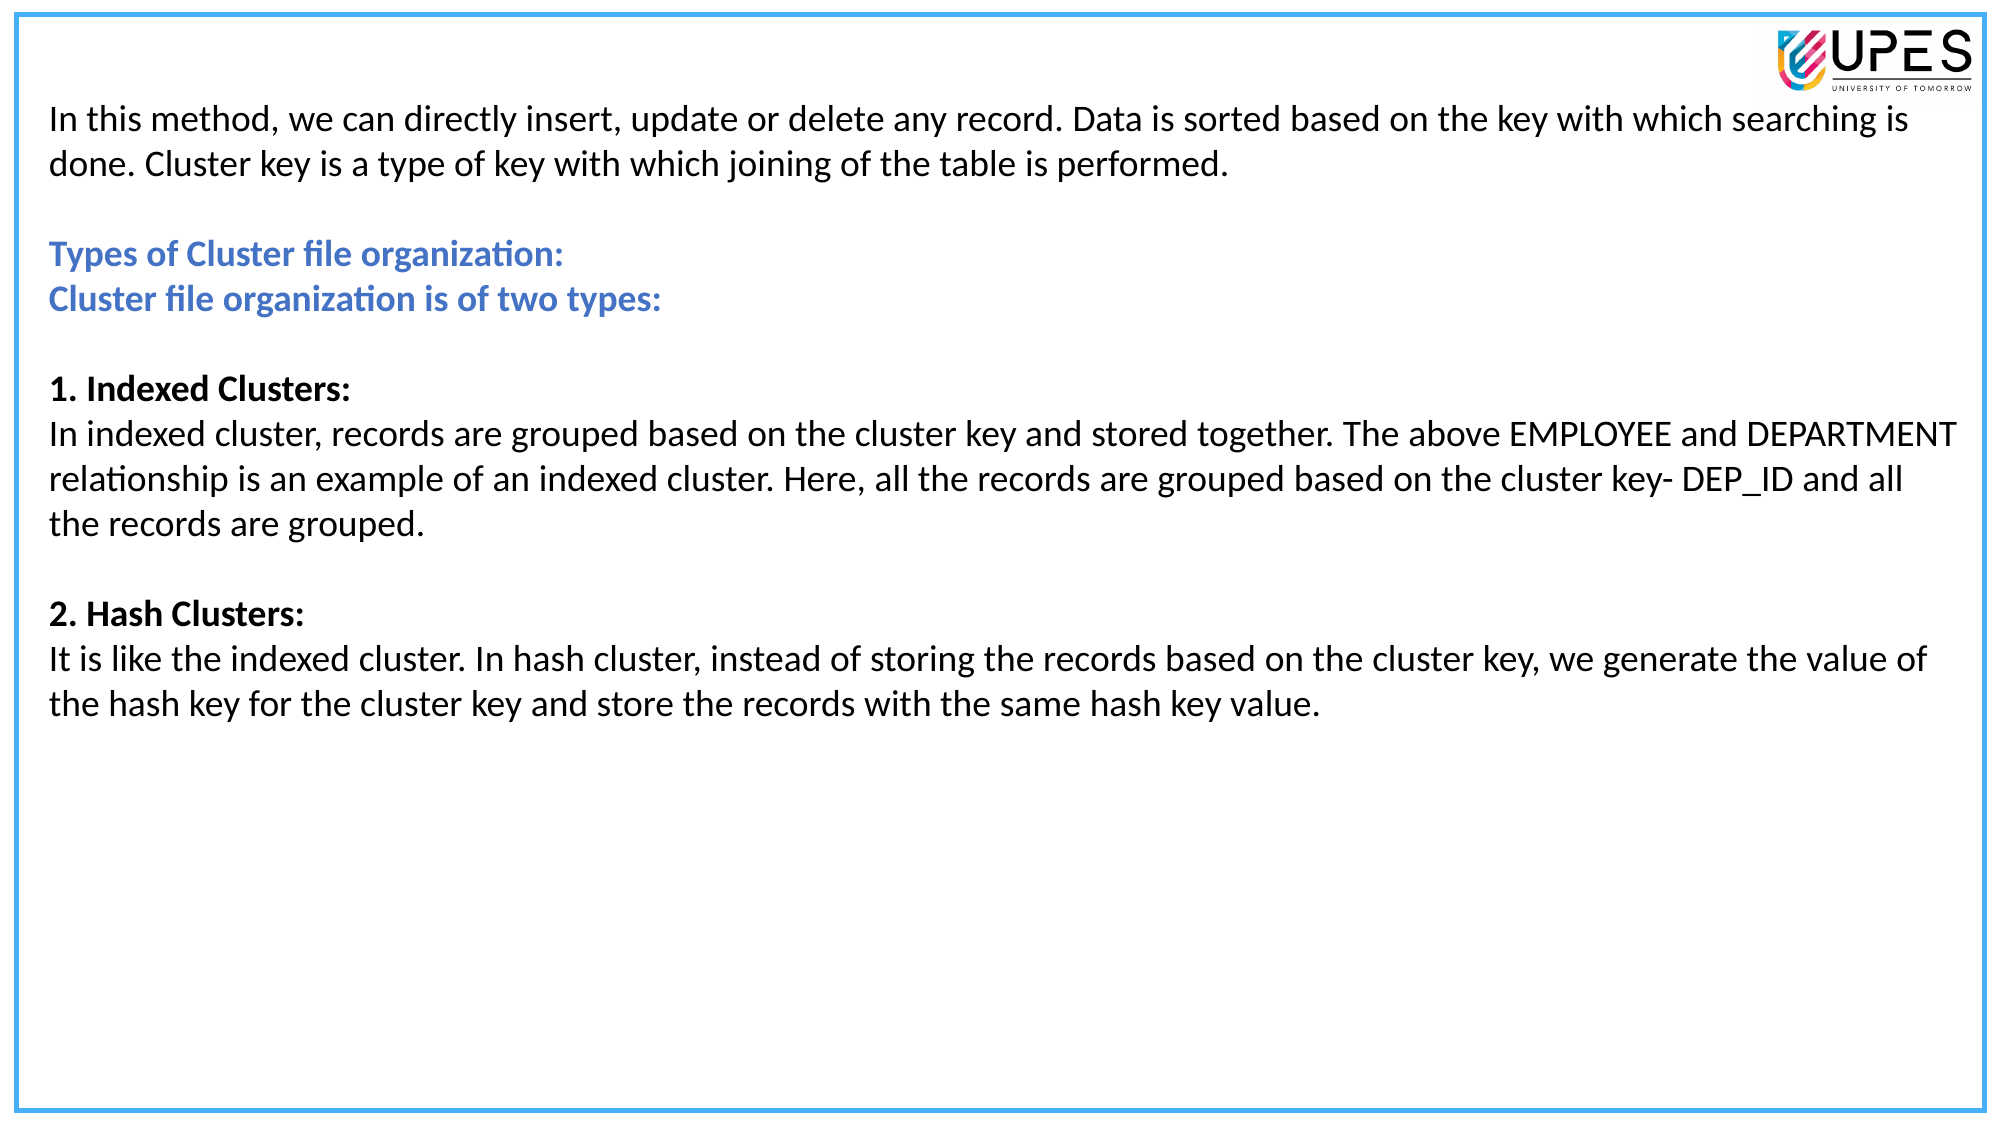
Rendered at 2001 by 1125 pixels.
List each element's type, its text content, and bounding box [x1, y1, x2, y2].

picture [1758, 20, 1978, 110]
text_box In this method, we can directly insert, update or delete any record. Data is sorted based on the key with which searching is done. Cluster key is a type of key with which joining of the table is performed. Types of Cluster file organization: Cluster file organization is of two types: 1. Indexed Clusters: In indexed cluster, records are grouped based on the cluster key and stored together. The above EMPLOYEE and DEPARTMENT relationship is an example of an indexed cluster. Here, all the records are grouped based on the cluster key- DEP_ID and all the records are grouped. 2. Hash Clusters: It is like the indexed cluster. In hash cluster, instead of storing the records based on the cluster key, we generate the value of the hash key for the cluster key and store the records with the same hash key value. [34, 86, 1975, 732]
